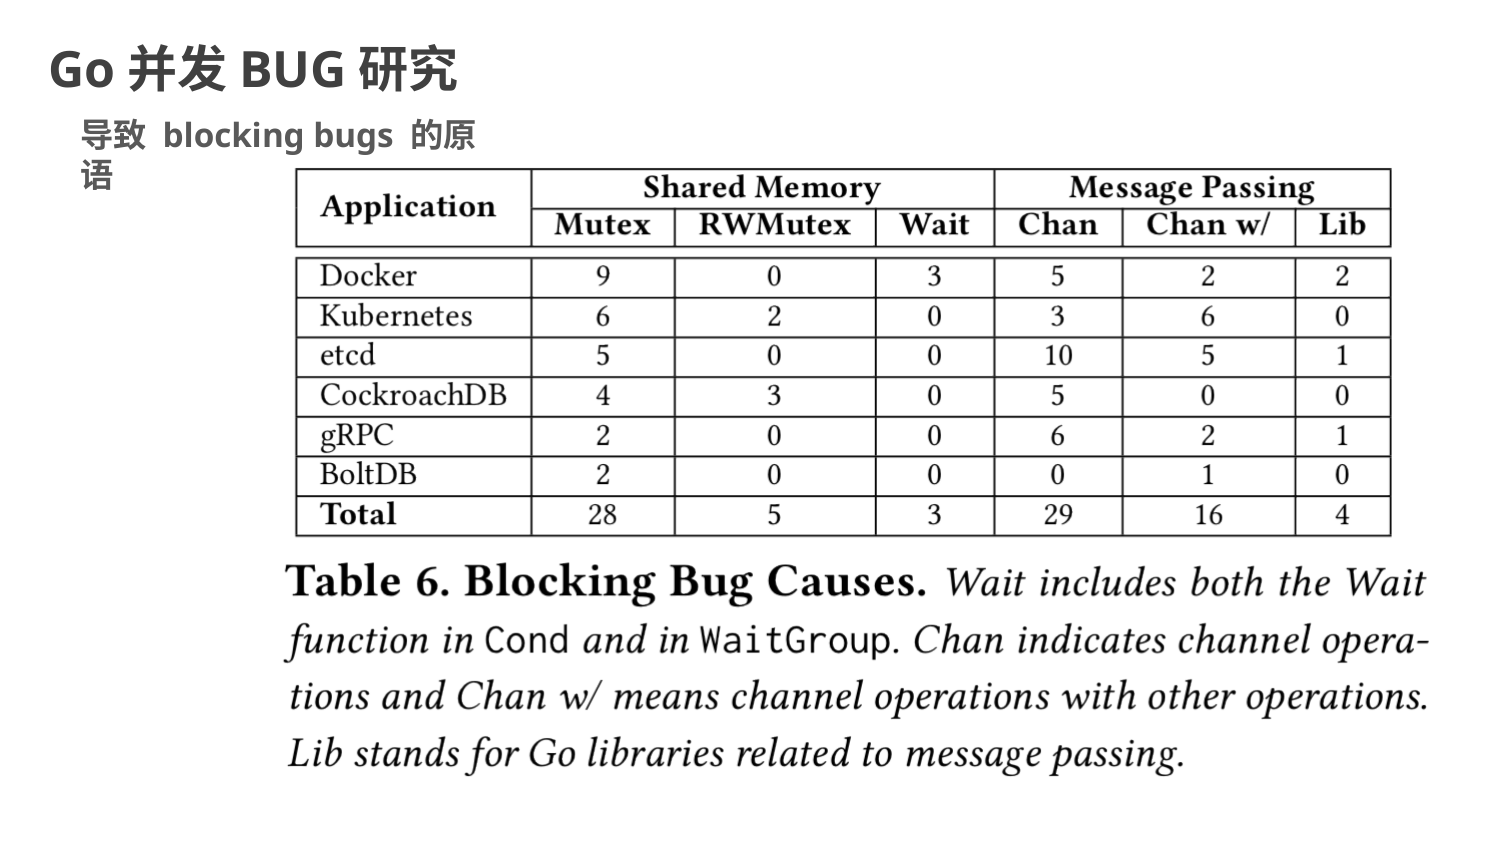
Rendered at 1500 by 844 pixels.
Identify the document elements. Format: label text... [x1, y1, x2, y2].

picture [263, 133, 1472, 805]
text_box 导致 blocking bugs 的原语 [64, 106, 519, 203]
text_box Go并发BUG研究 [32, 29, 567, 106]
